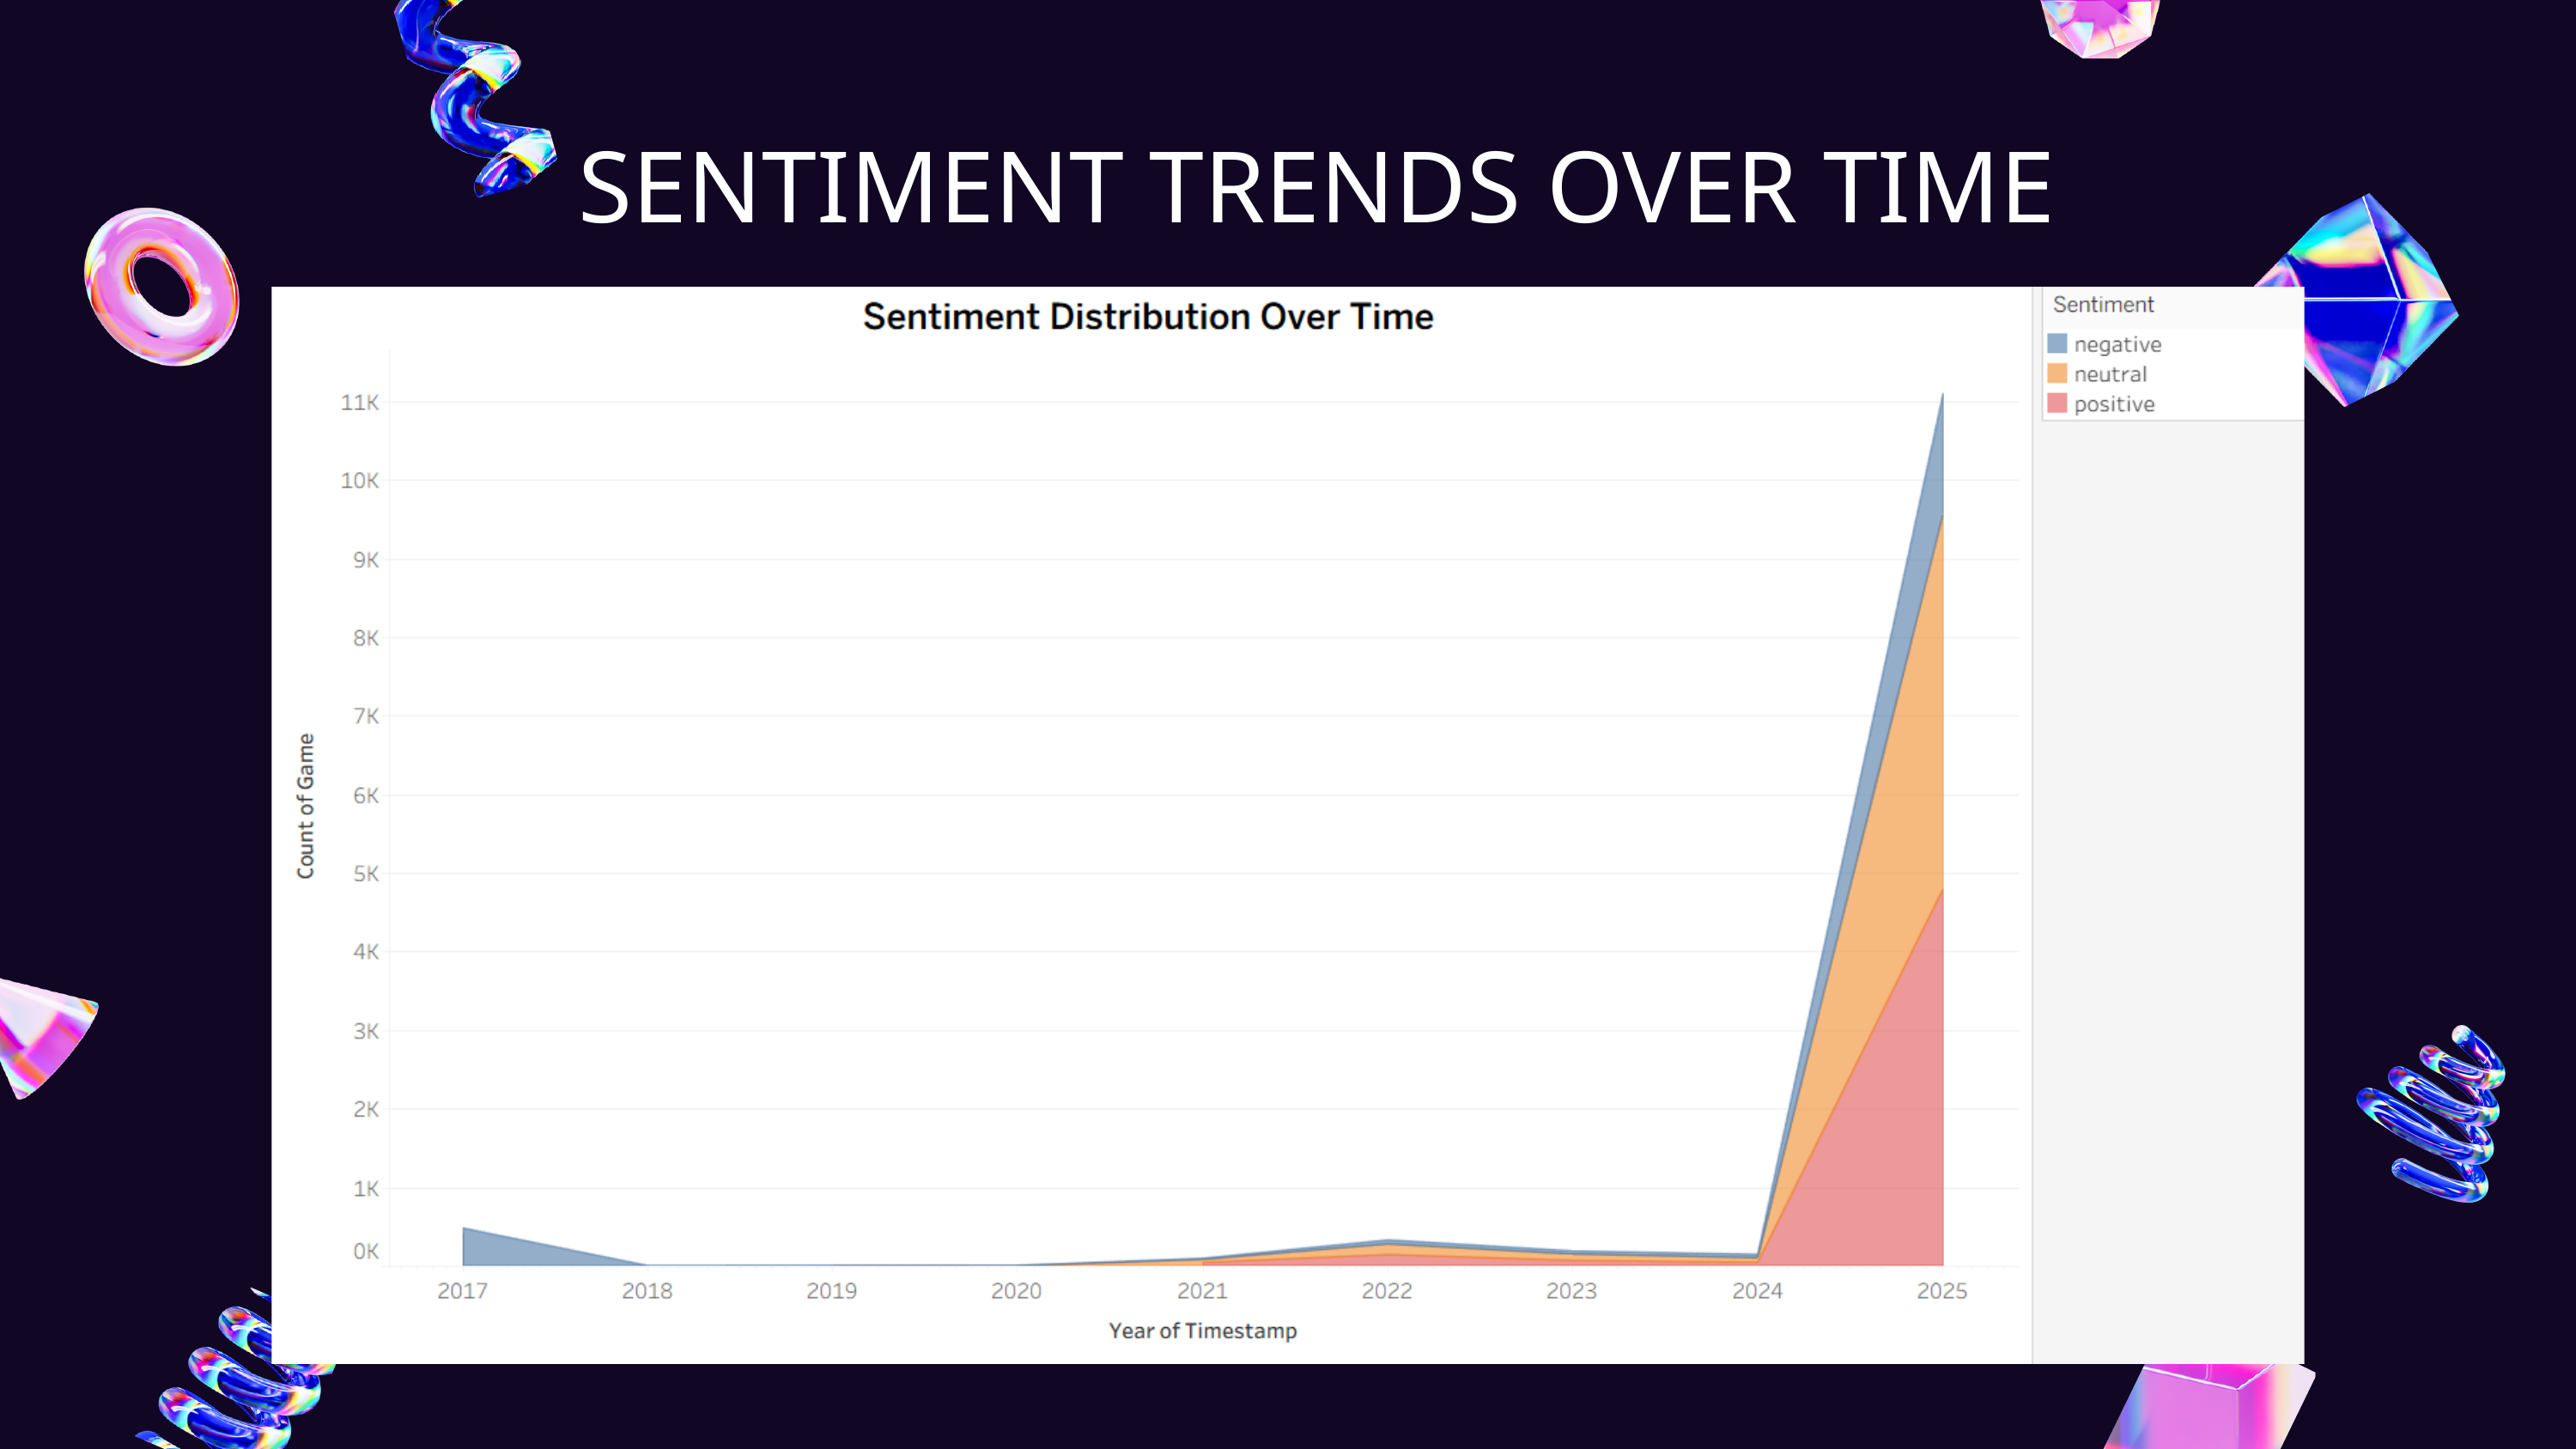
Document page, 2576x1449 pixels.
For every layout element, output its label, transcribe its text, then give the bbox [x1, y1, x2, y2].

text_box [0, 968, 100, 1100]
text_box [128, 1265, 337, 1449]
text_box SENTIMENT TRENDS OVER TIME [128, 118, 2506, 243]
text_box [2103, 1364, 2318, 1449]
text_box [2356, 1025, 2506, 1203]
text_box [82, 206, 240, 367]
text_box [2040, 0, 2160, 59]
text_box [271, 287, 2305, 1364]
text_box [390, 0, 547, 118]
text_box [2239, 243, 2473, 420]
